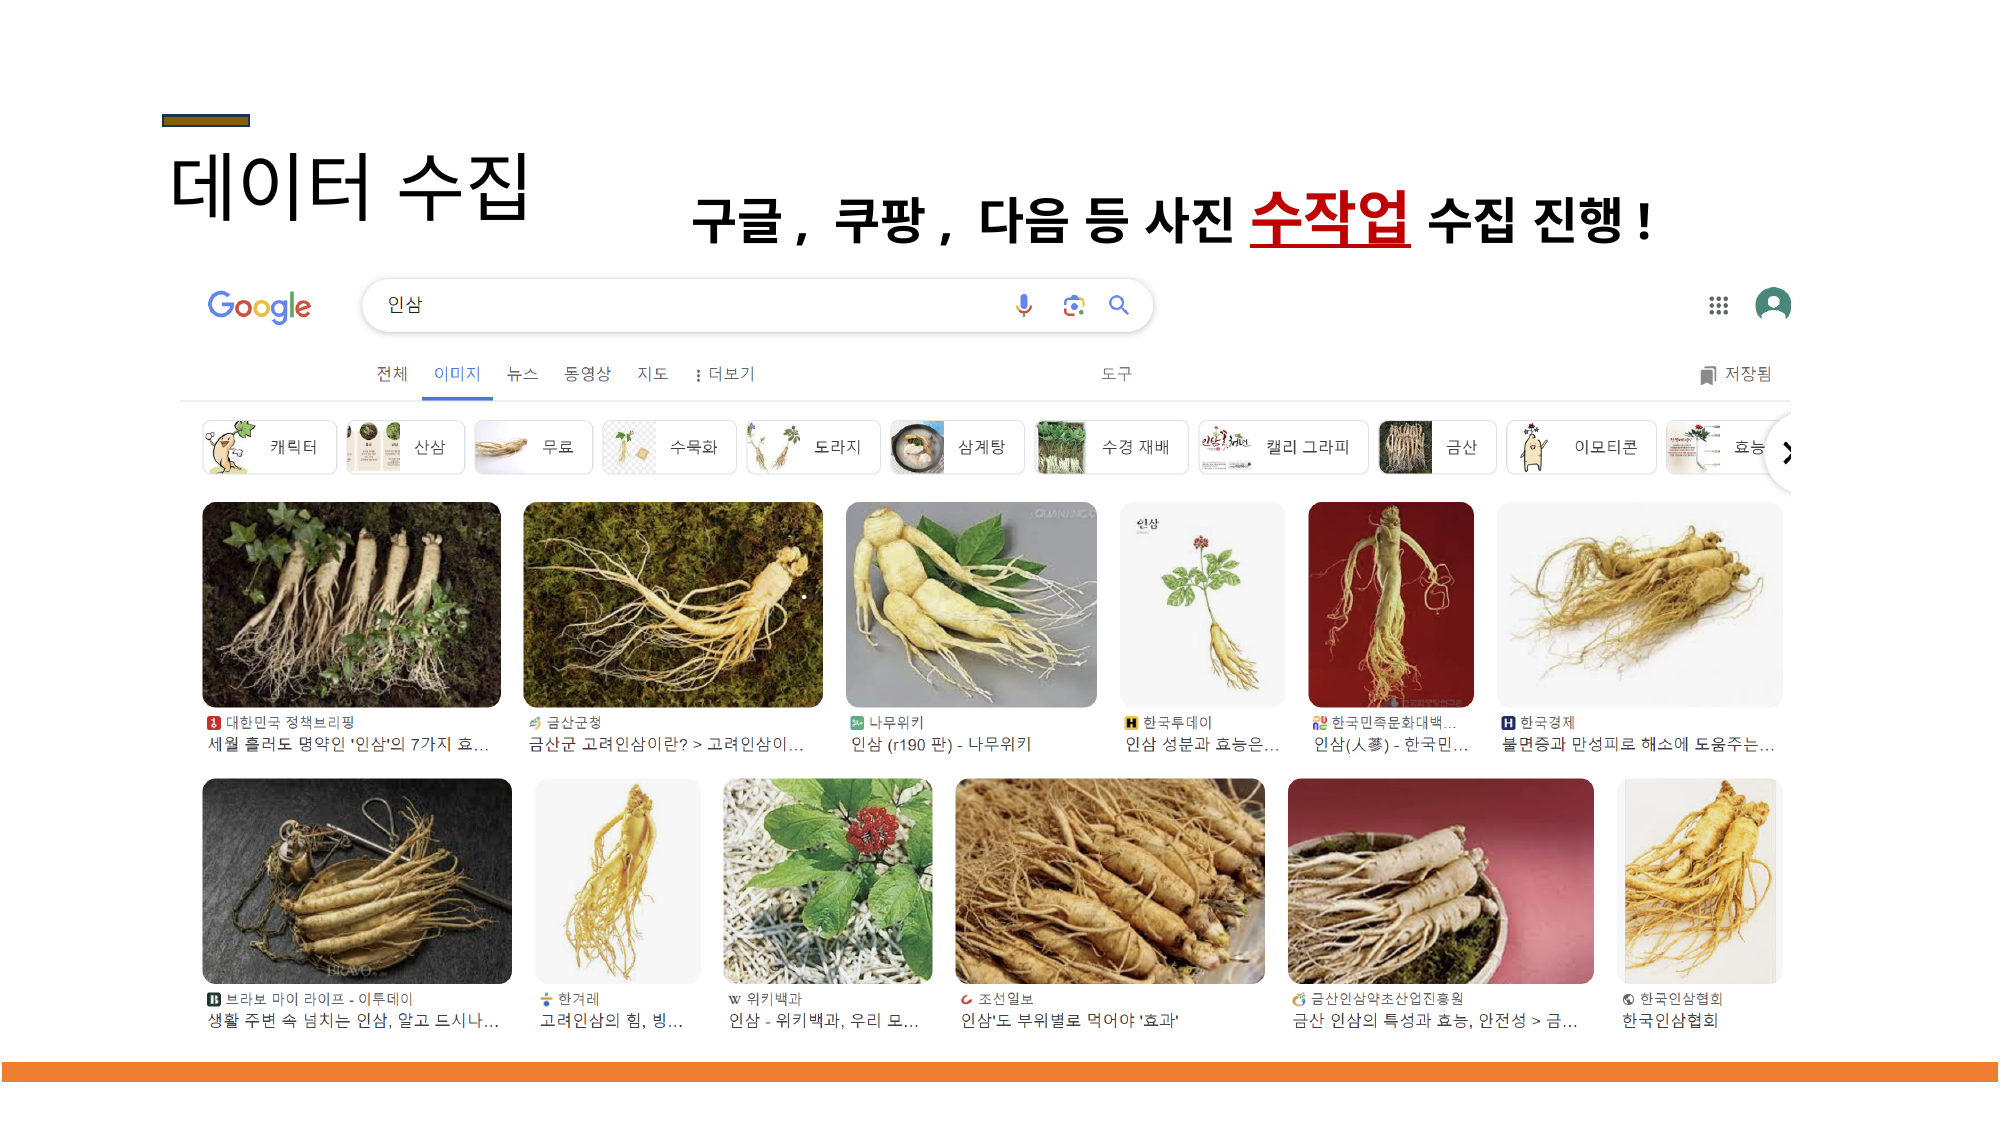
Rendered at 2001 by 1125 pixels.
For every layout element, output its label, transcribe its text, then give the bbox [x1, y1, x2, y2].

picture [180, 251, 1791, 1038]
text_box [162, 114, 250, 127]
text_box [0, 1059, 2000, 1085]
text_box 구글, 쿠팡, 다음 등 사진 수작업 수집 진행! [677, 173, 1860, 259]
title 데이터 수집 [129, 119, 575, 240]
